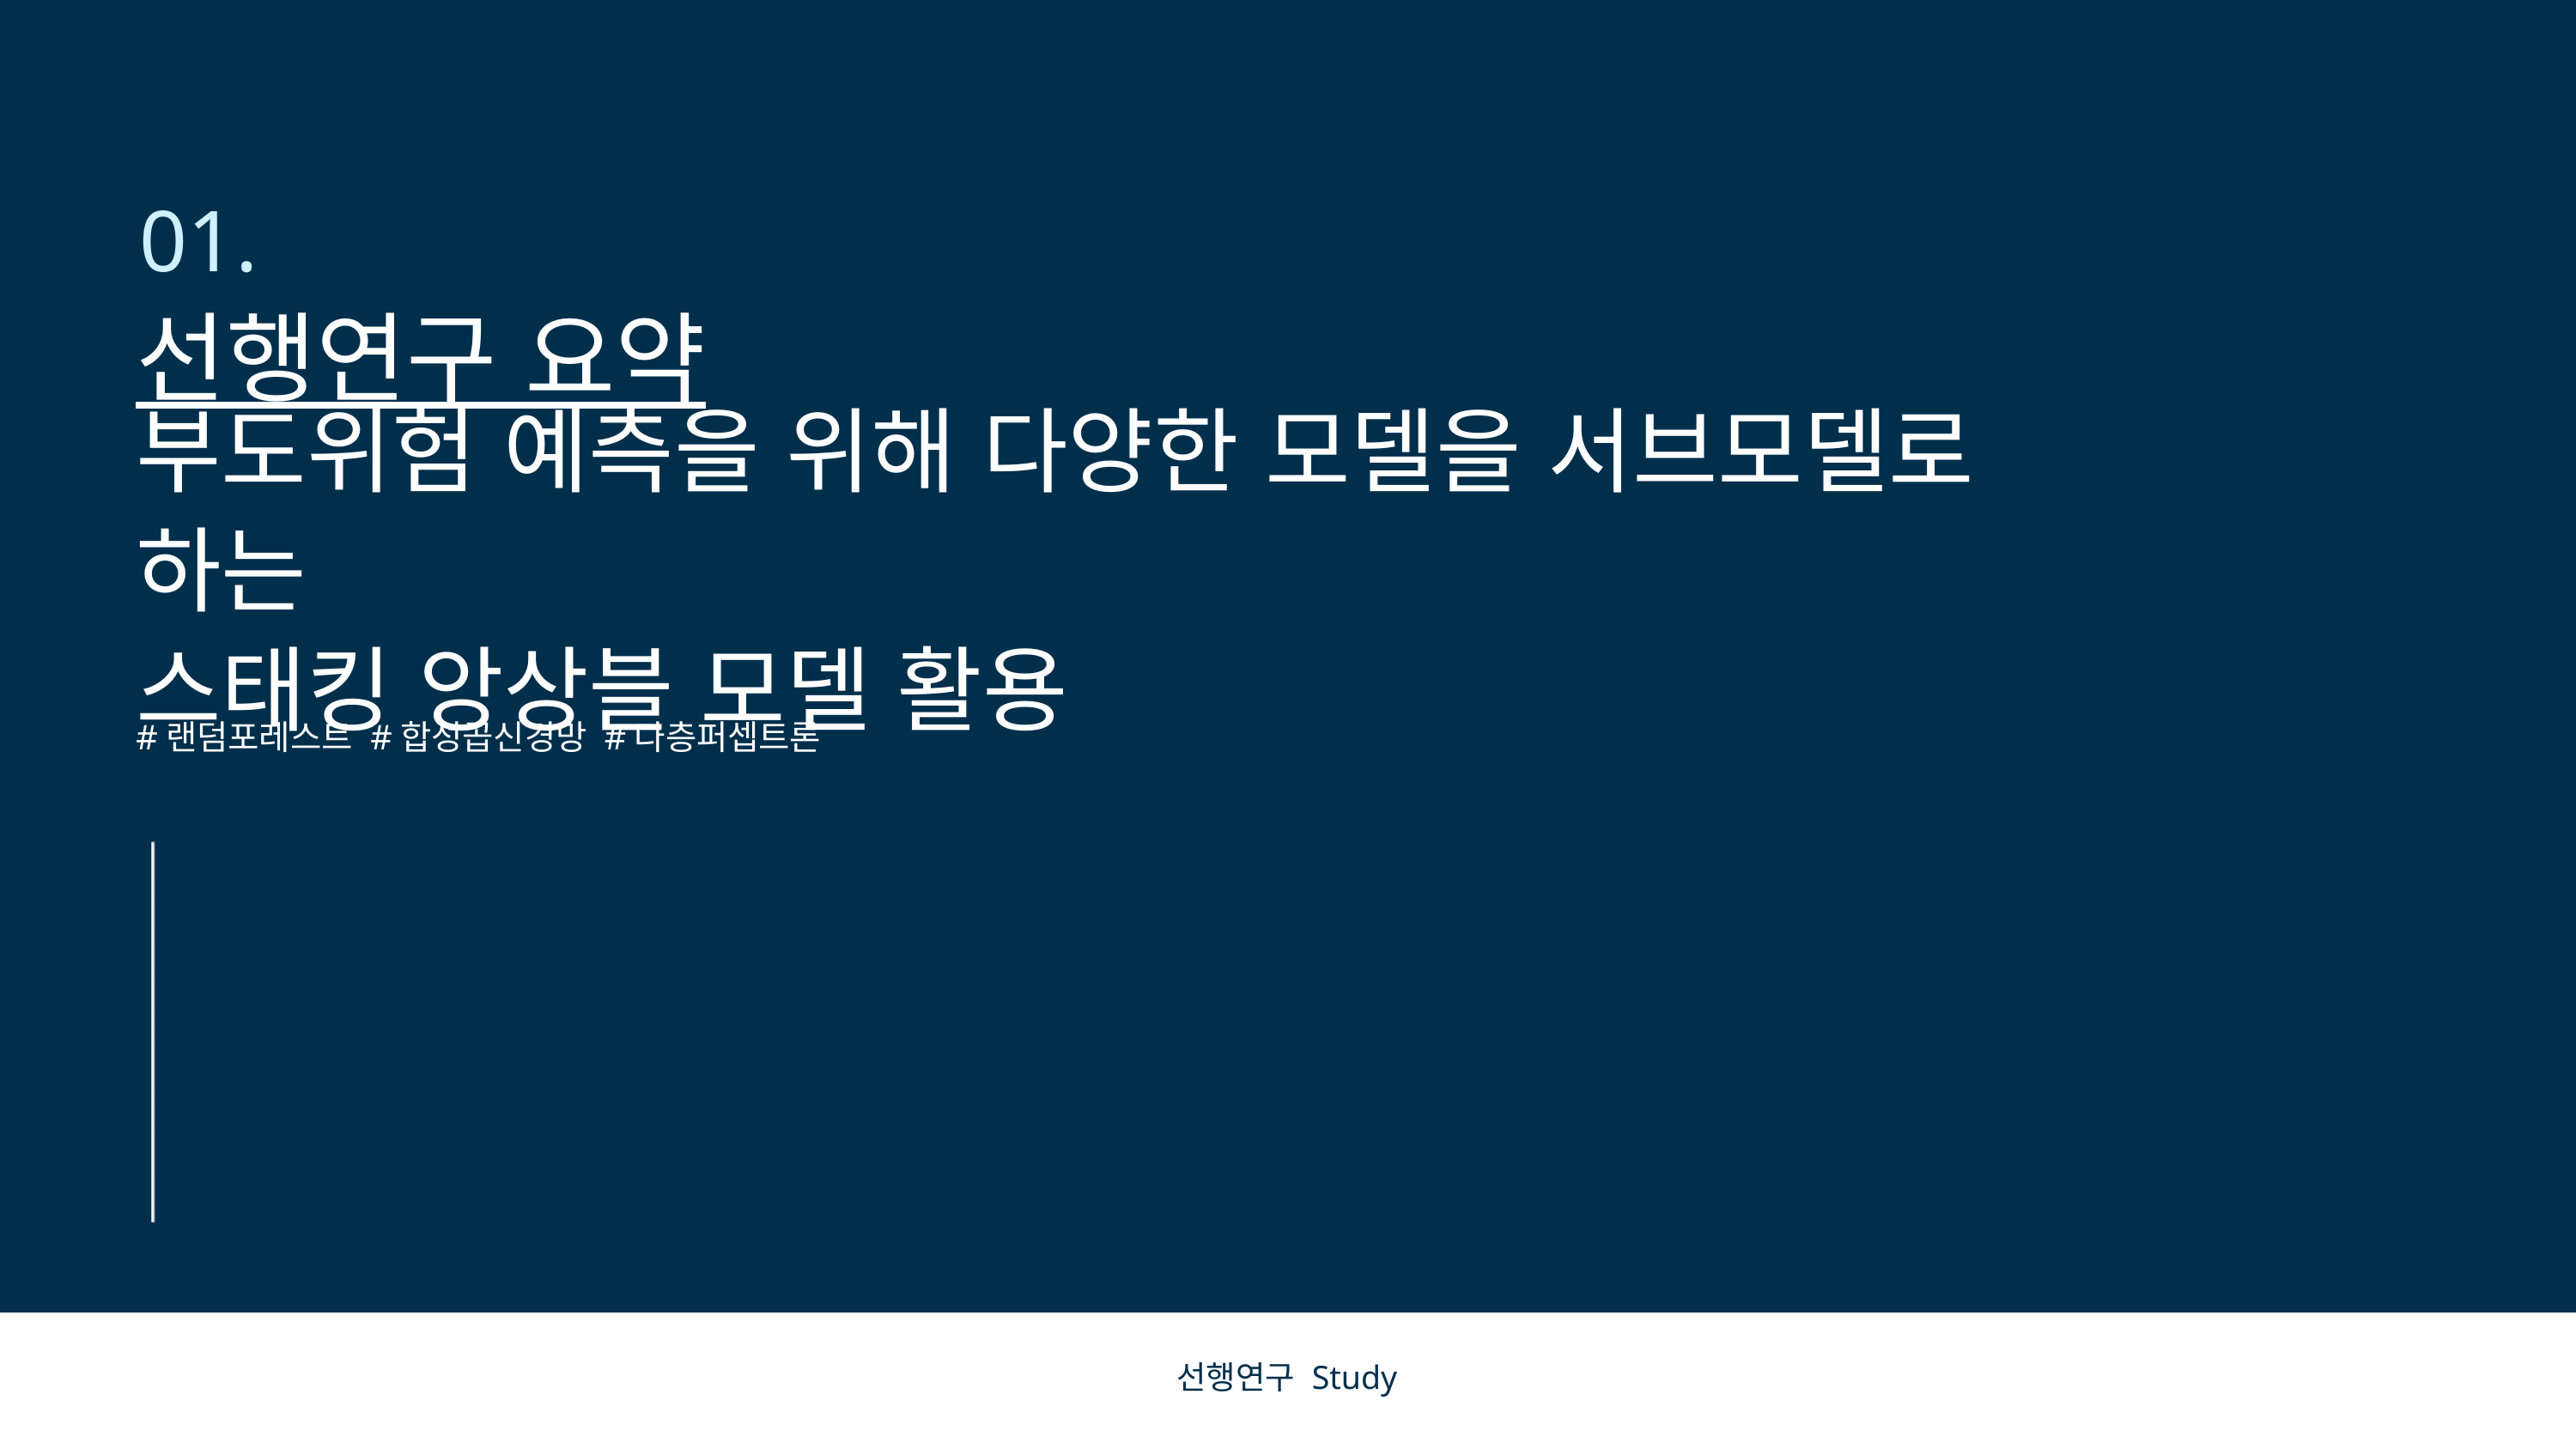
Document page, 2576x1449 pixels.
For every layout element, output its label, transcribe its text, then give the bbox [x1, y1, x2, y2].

text_box #랜덤포레스트 #합성곱신경망 #다층퍼셉트론 [136, 713, 974, 762]
picture [0, 1312, 2576, 1449]
text_box 01. [139, 179, 294, 297]
picture [0, 842, 344, 1222]
text_box 선행연구 요약 [136, 289, 823, 429]
text_box 부도위험 예측을 위해 다양한 모델을 서브모델로 하는 스태킹 앙상블 모델 활용 [136, 438, 2147, 689]
